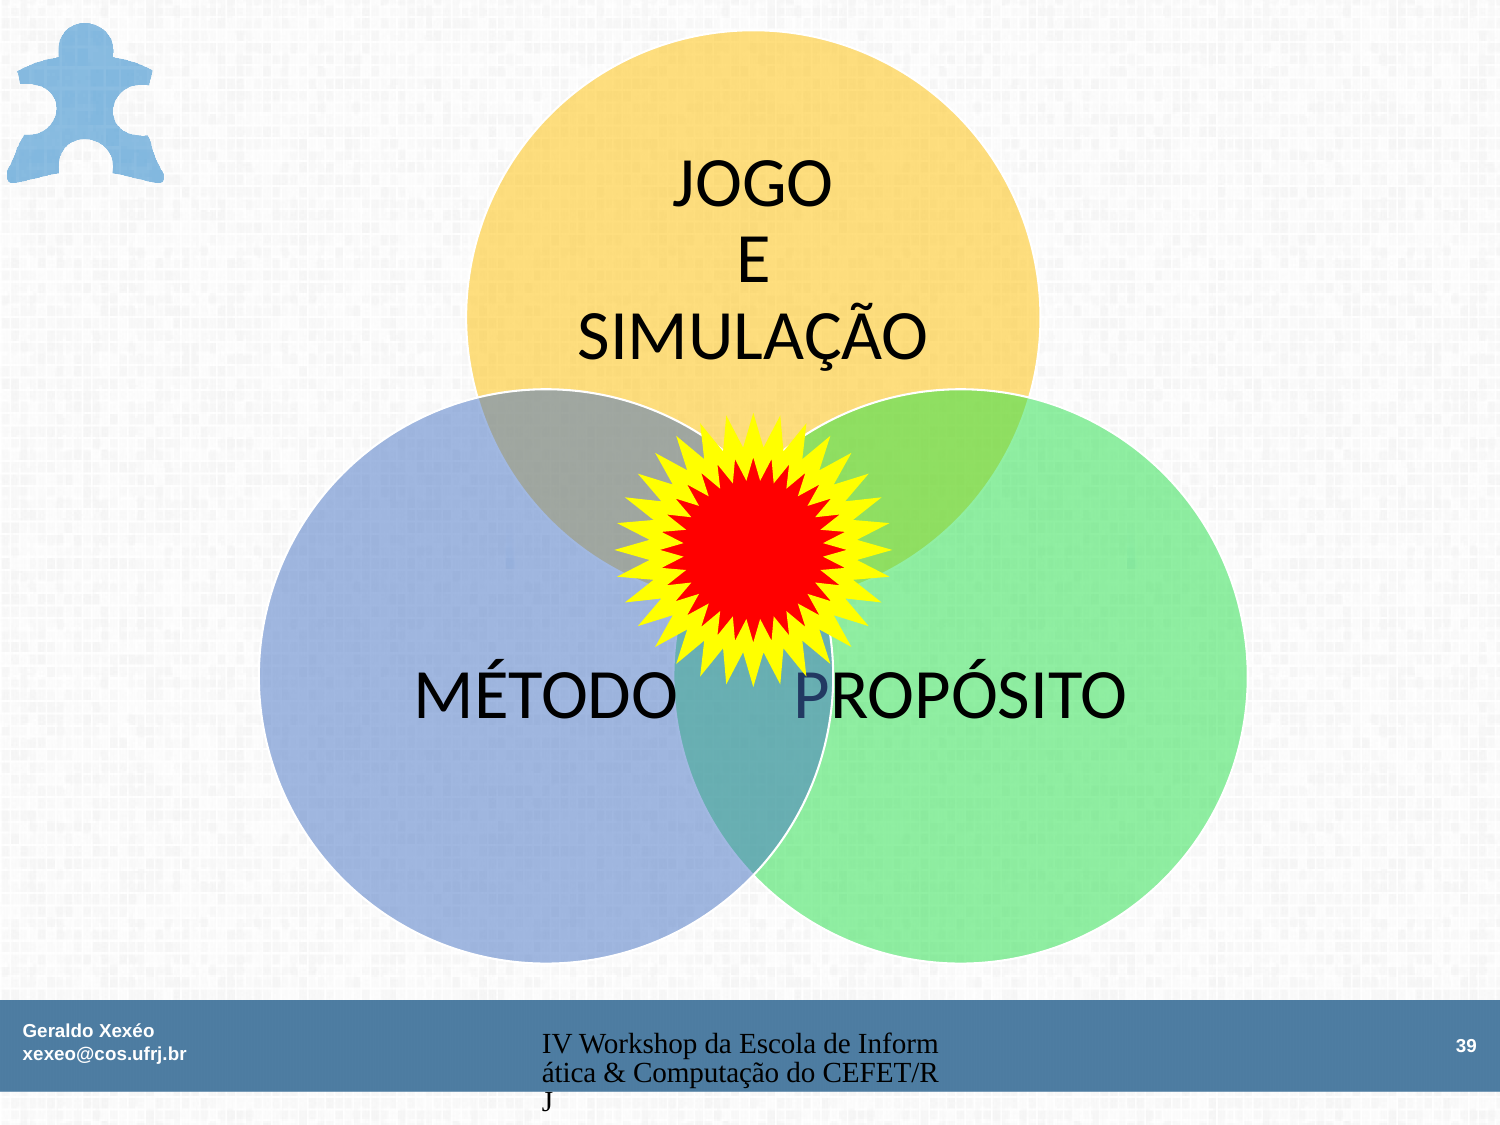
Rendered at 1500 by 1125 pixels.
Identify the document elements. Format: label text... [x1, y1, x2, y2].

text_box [36, 18, 1471, 976]
slide_number Geraldo Xexéo xexeo@cos.ufrj.br [7, 1017, 203, 1066]
slide_number 39 [1297, 1021, 1492, 1069]
footer IV Workshop da Escola de Informática & Computação do CEFET/RJ [526, 1018, 962, 1066]
picture [0, 0, 1500, 1125]
